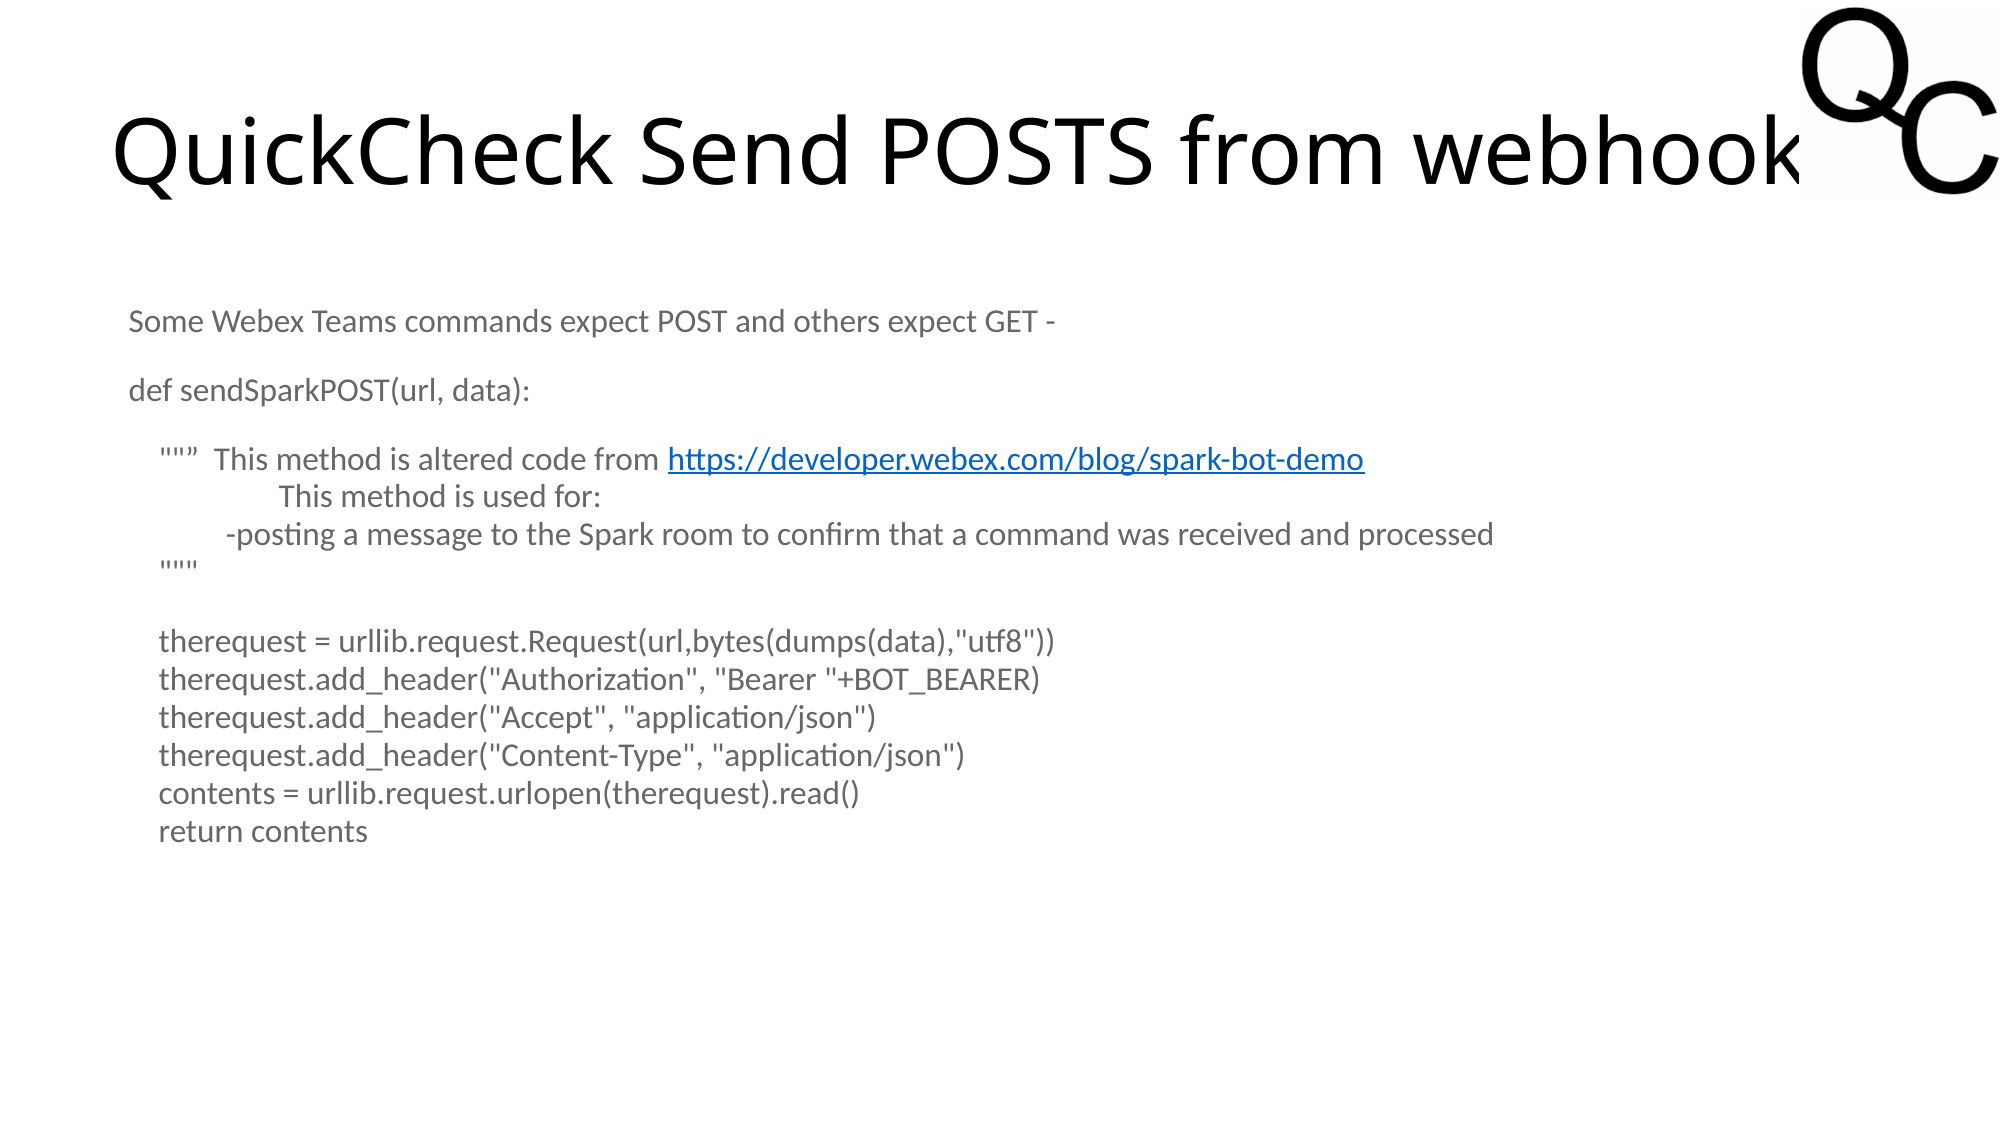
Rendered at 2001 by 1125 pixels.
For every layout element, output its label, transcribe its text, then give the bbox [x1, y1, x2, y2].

title QuickCheck Send POSTS from webhook [95, 74, 1922, 235]
picture [1799, 2, 2000, 203]
list Some Webex Teams commands expect POST and others expect GET - def sendSparkPOST(url, data): ""” This method is altered code from https://developer.webex.com/blog/spark-bot-demo This method is used for: -posting a message to the Spark room to confirm that a command was received and processed """ therequest = urllib.request.Request(url,bytes(dumps(data),"utf8")) therequest.add_header("Authorization", "Bearer "+BOT_BEARER) therequest.add_header("Accept", "application/json") therequest.add_header("Content-Type", "application/json") contents = urllib.request.urlopen(therequest).read() return contents [101, 294, 1912, 1106]
